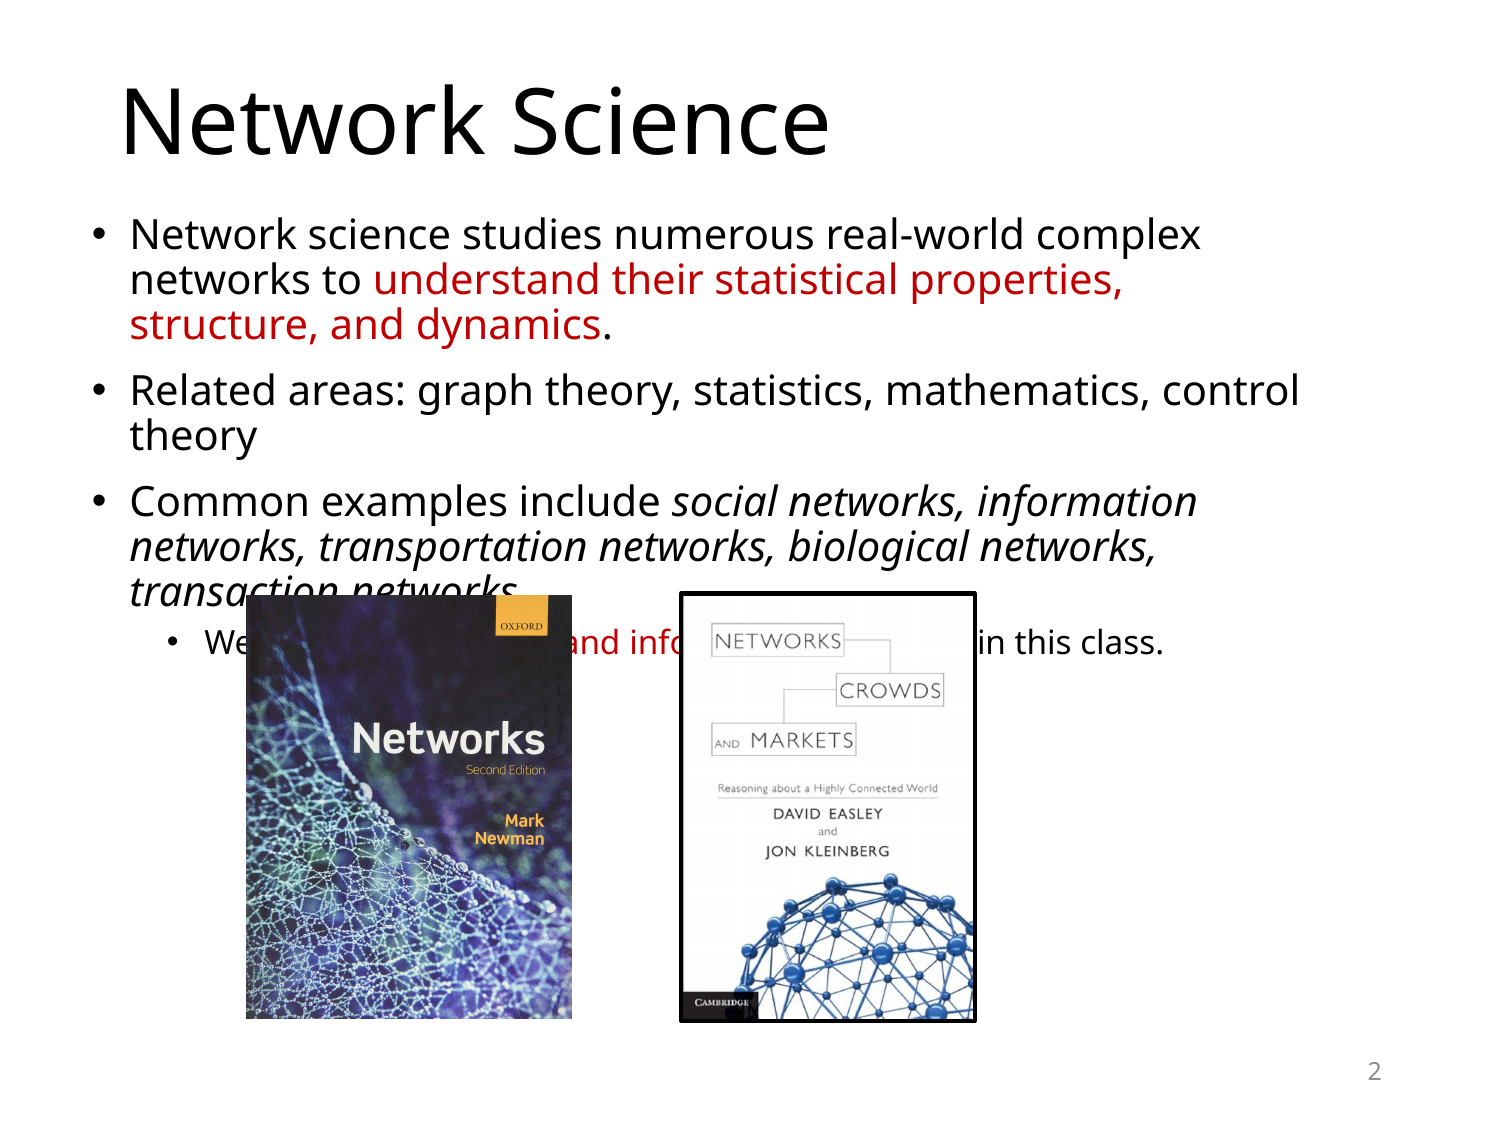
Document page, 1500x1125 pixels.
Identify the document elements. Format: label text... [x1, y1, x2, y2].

picture [246, 595, 572, 1019]
picture [683, 595, 973, 1019]
slide_number 2 [1059, 1042, 1397, 1103]
title Network Science [103, 15, 1397, 234]
list Network science studies numerous real-world complex networks to understand their statistical properties, structure, and dynamics. Related areas: graph theory, statistics, mathematics, control theory Common examples include social networks, information networks, transportation networks, biological networks, transaction networks. We will focus on social and information networks in this class. [76, 205, 1333, 920]
